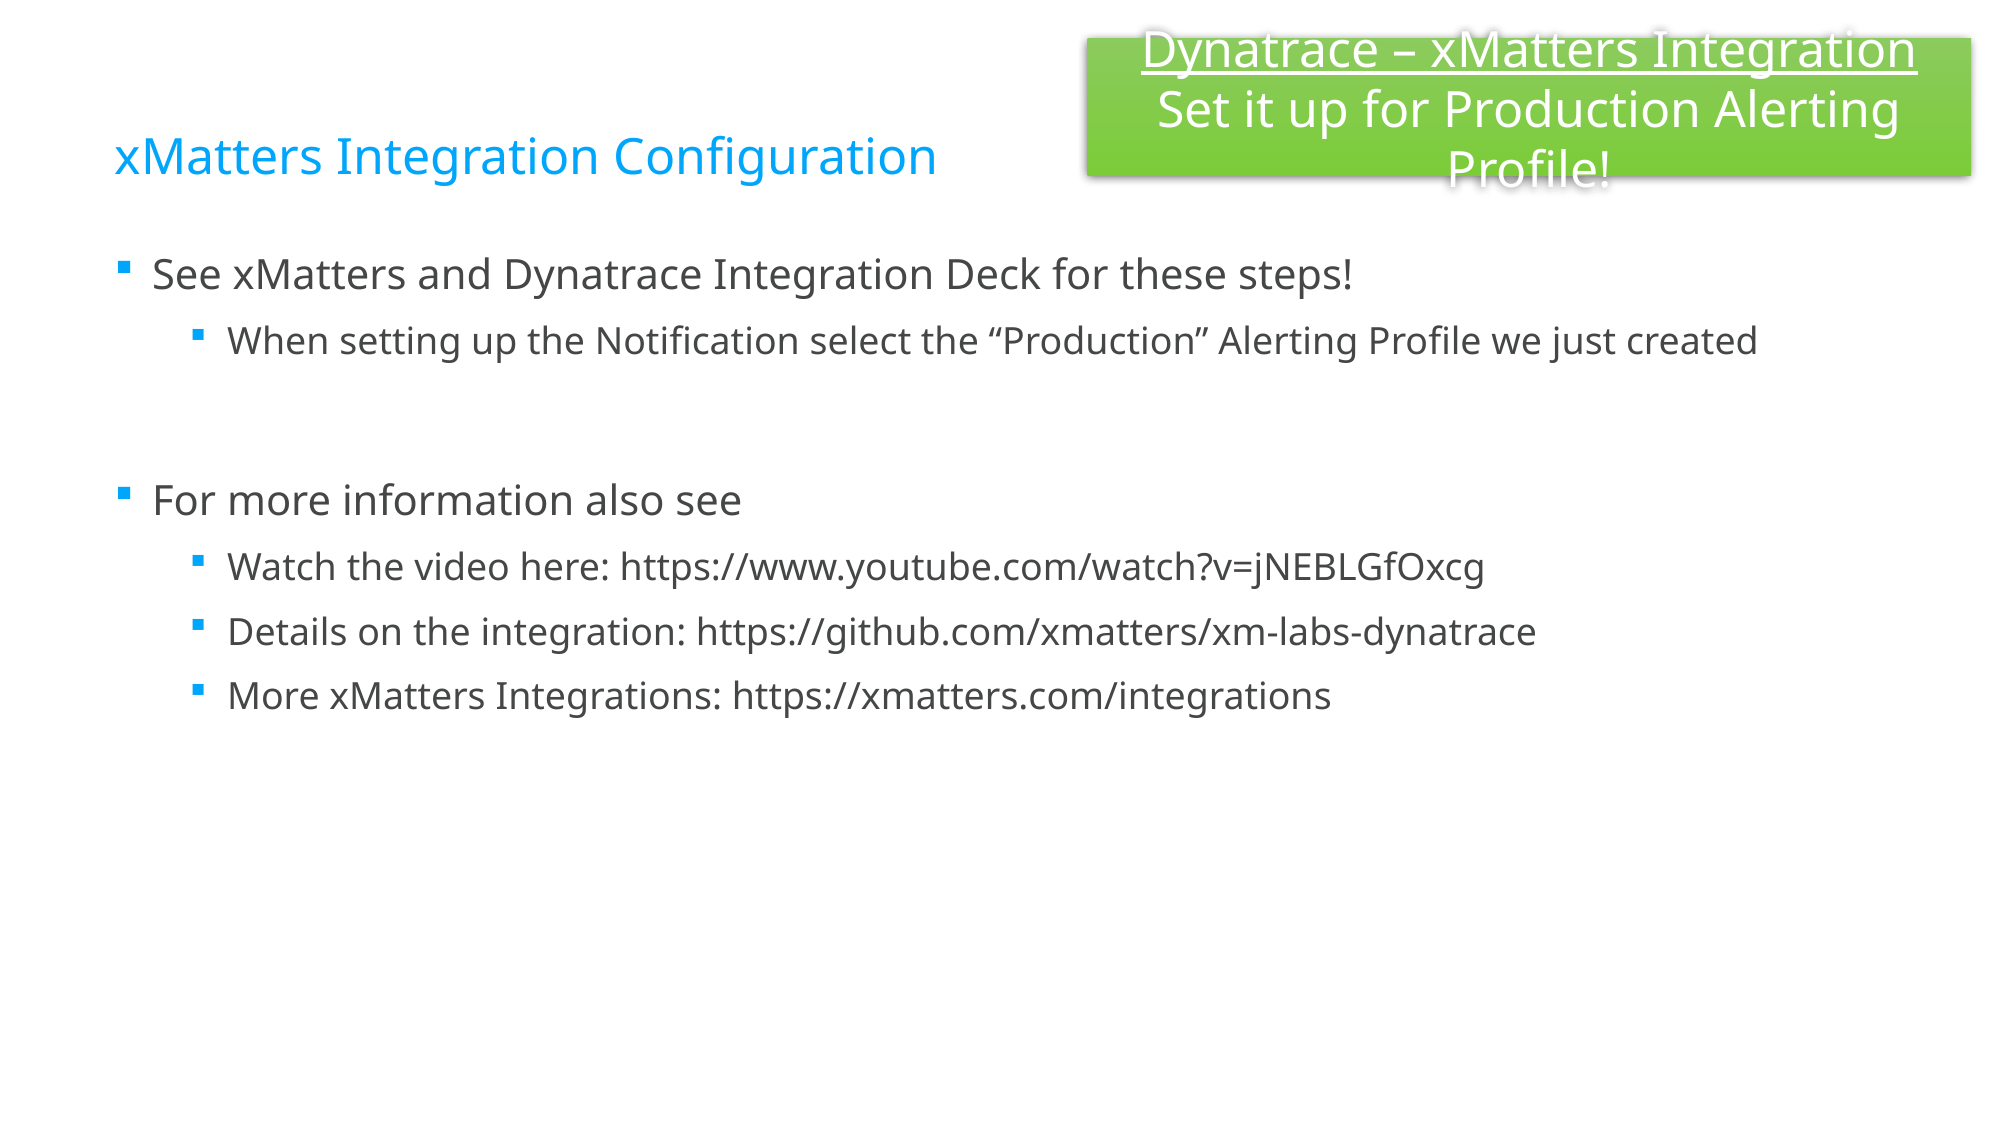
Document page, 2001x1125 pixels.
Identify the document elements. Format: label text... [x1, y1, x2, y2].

title xMatters Integration Configuration [114, 93, 1882, 204]
text_box Dynatrace – xMatters Integration Set it up for Production Alerting Profile! [1087, 38, 1972, 176]
list See xMatters and Dynatrace Integration Deck for these steps! When setting up the Notification select the “Production” Alerting Profile we just created For more information also see Watch the video here: https://www.youtube.com/watch?v=jNEBLGfOxcg Details on the integration: https://github.com/xmatters/xm-labs-dynatrace More xMatters Integrations: https://xmatters.com/integrations [114, 237, 1882, 763]
